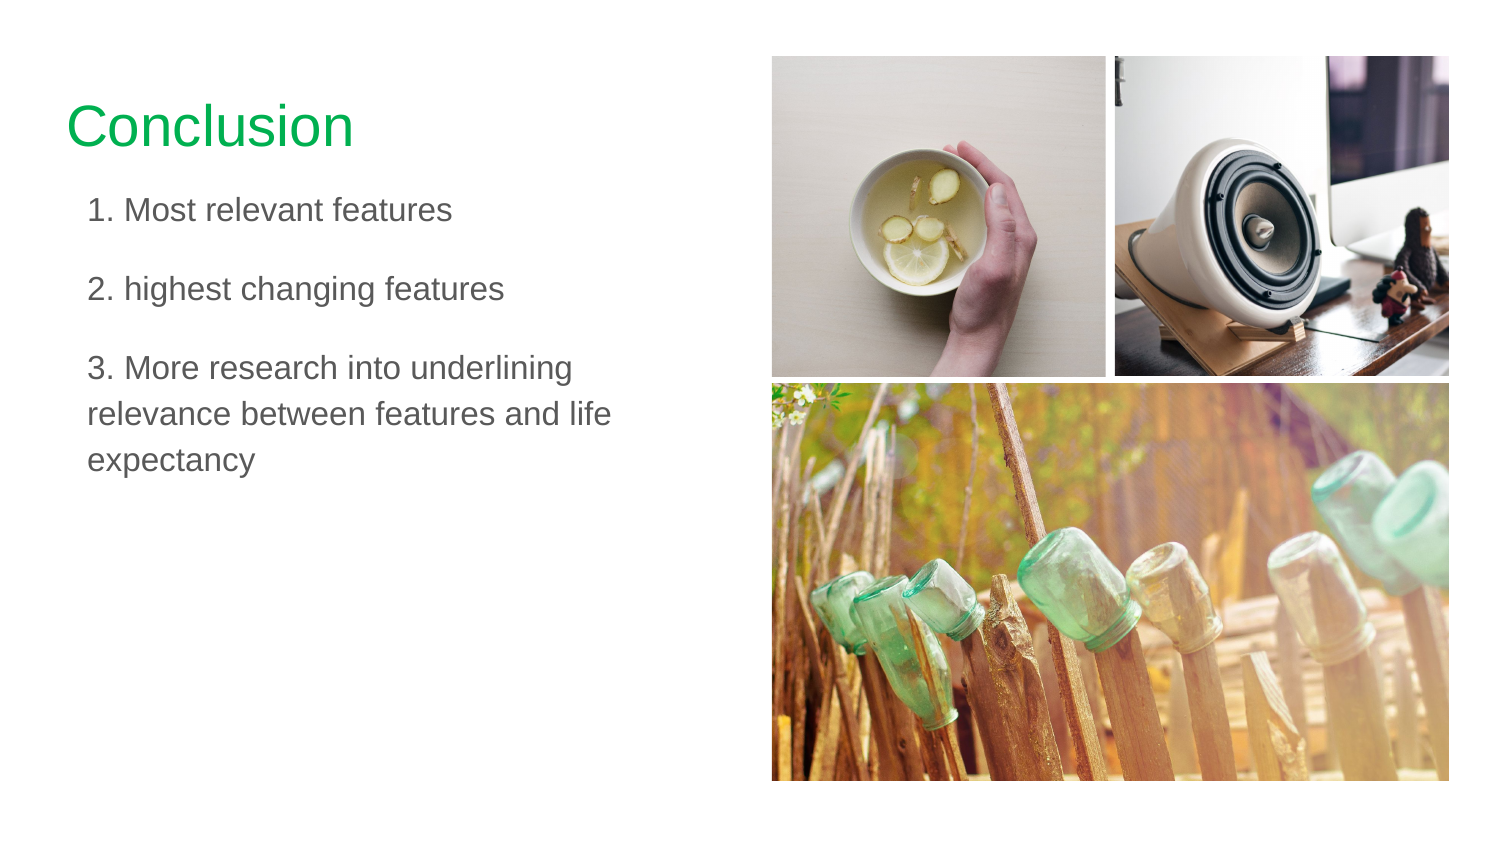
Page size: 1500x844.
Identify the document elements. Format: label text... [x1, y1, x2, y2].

picture [1114, 55, 1450, 376]
list 1. Most relevant features 2. highest changing features 3. More research into underlining relevance between features and life expectancy [51, 166, 708, 662]
picture [771, 55, 1107, 378]
picture [771, 382, 1450, 781]
title Conclusion [51, 72, 766, 167]
